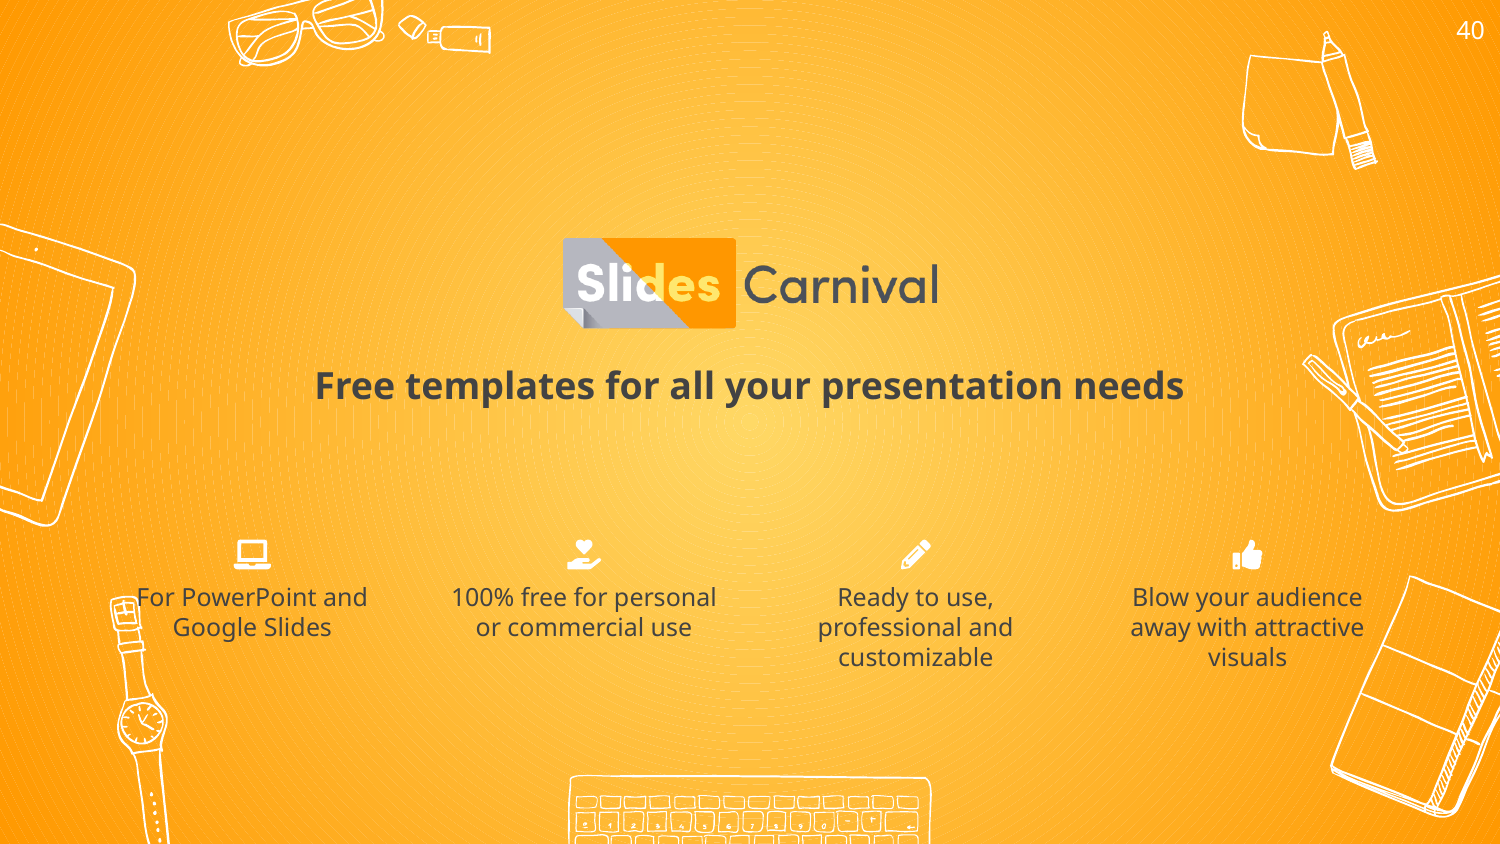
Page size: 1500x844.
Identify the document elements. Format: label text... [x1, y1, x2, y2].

text_box Free templates for all your presentation needs [181, 362, 1319, 407]
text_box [113, 539, 1387, 687]
picture [561, 237, 939, 329]
slide_number ‹#› [1435, 0, 1500, 53]
